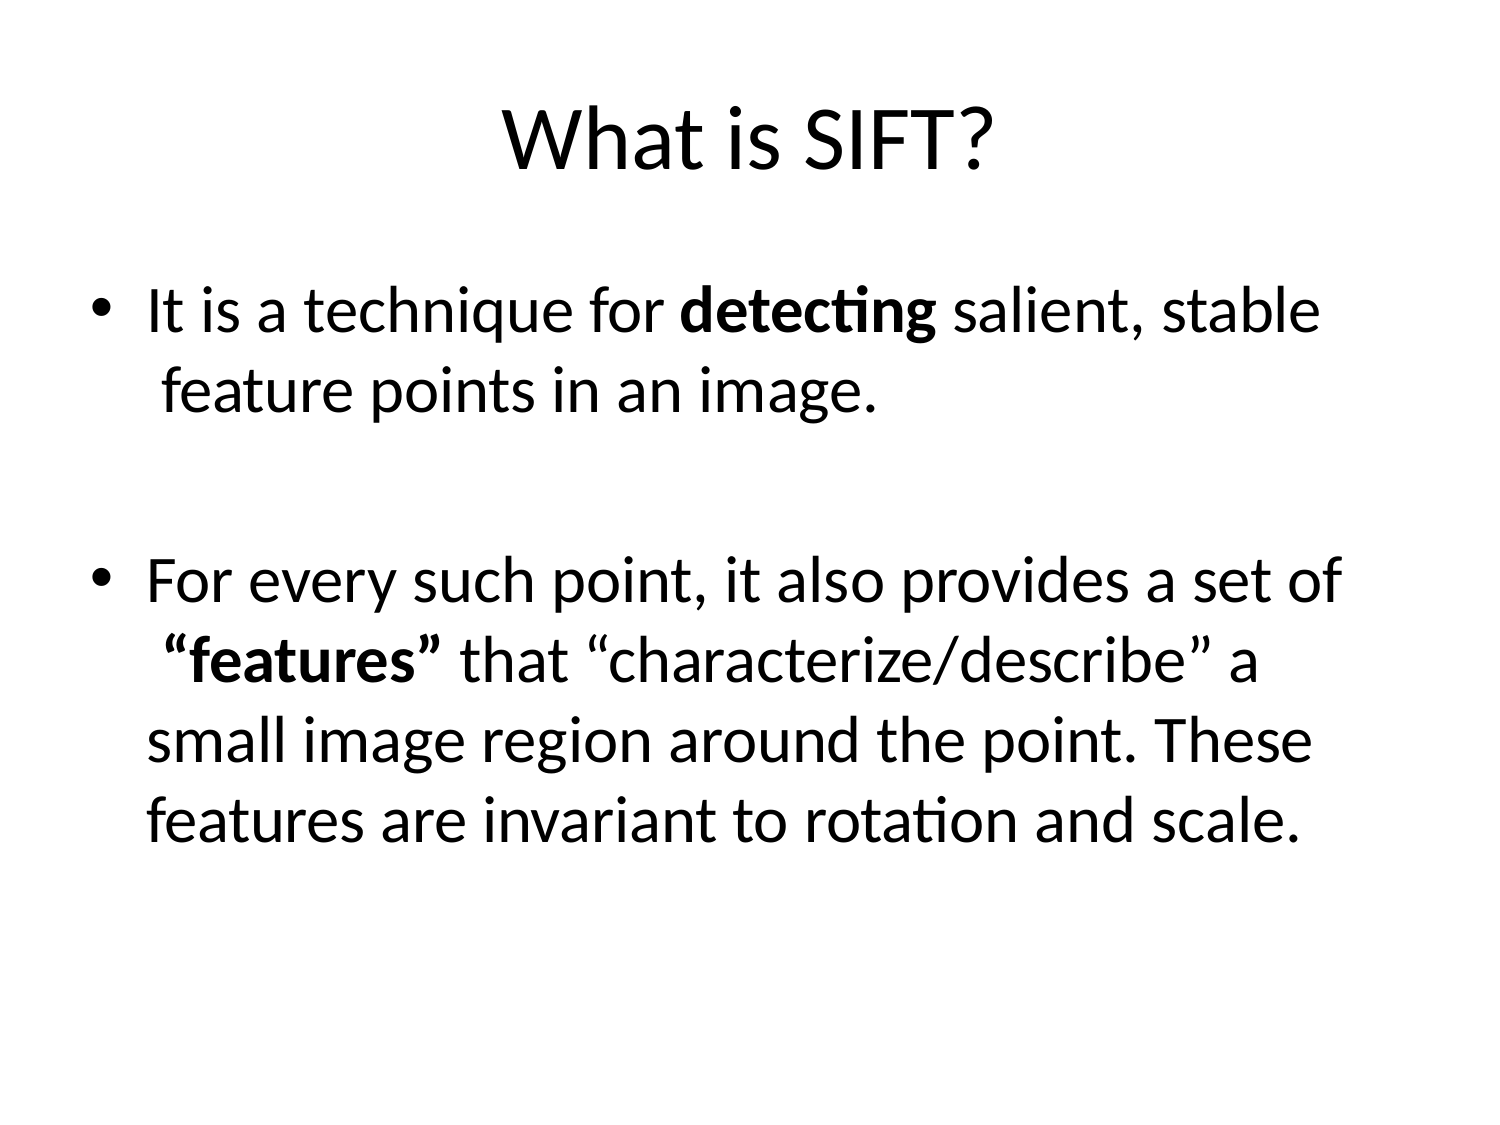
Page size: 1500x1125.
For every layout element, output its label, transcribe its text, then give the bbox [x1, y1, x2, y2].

title What is SIFT? [499, 75, 1001, 263]
text_box It is a technique for detecting salient, stable feature points in an image. For every such point, it also provides a set of “features” that “characterize/describe” a small image region around the point. These features are invariant to rotation and scale. [87, 263, 1352, 856]
